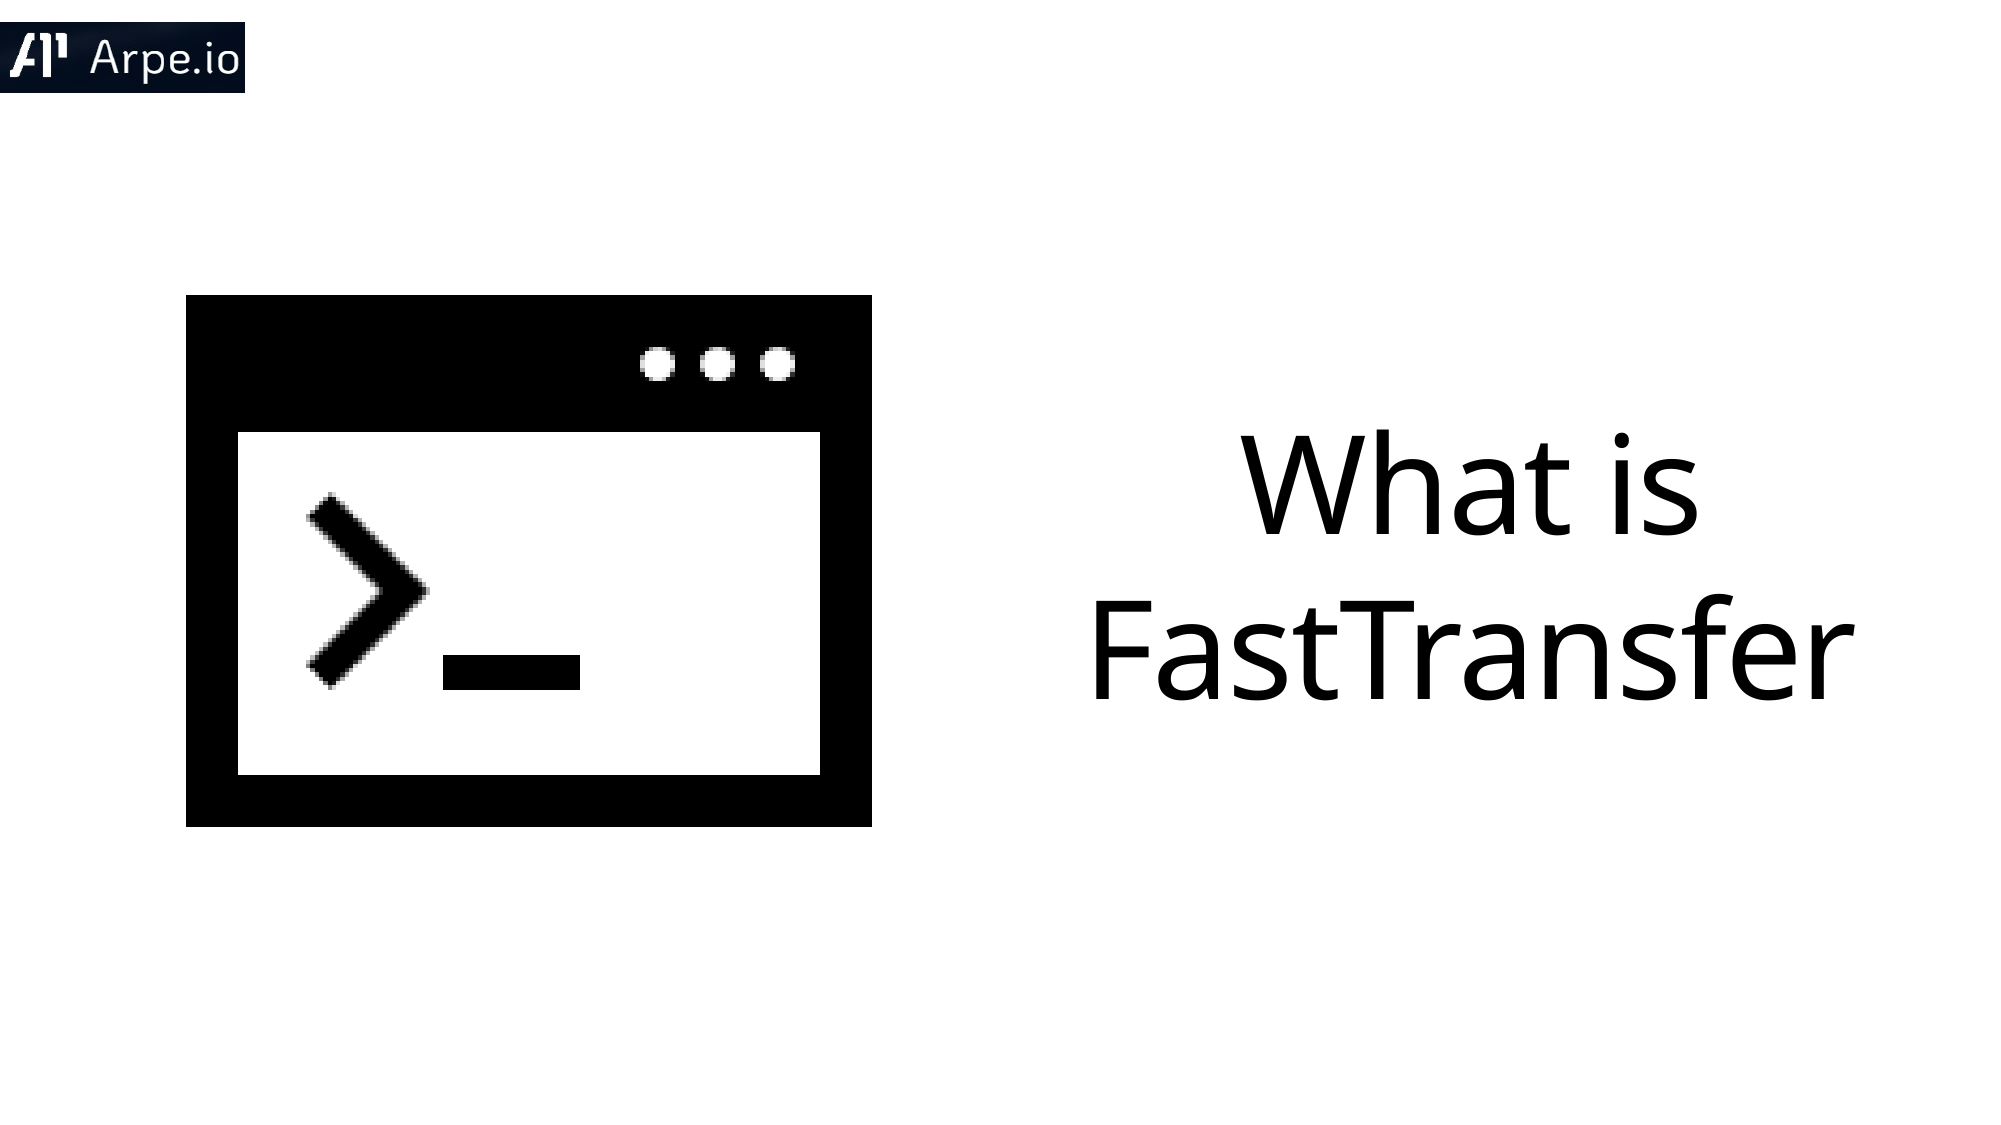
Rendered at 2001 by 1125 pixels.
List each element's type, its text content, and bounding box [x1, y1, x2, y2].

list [117, 149, 942, 974]
picture [0, 22, 246, 94]
title What is FastTransfer [1059, 370, 1882, 754]
